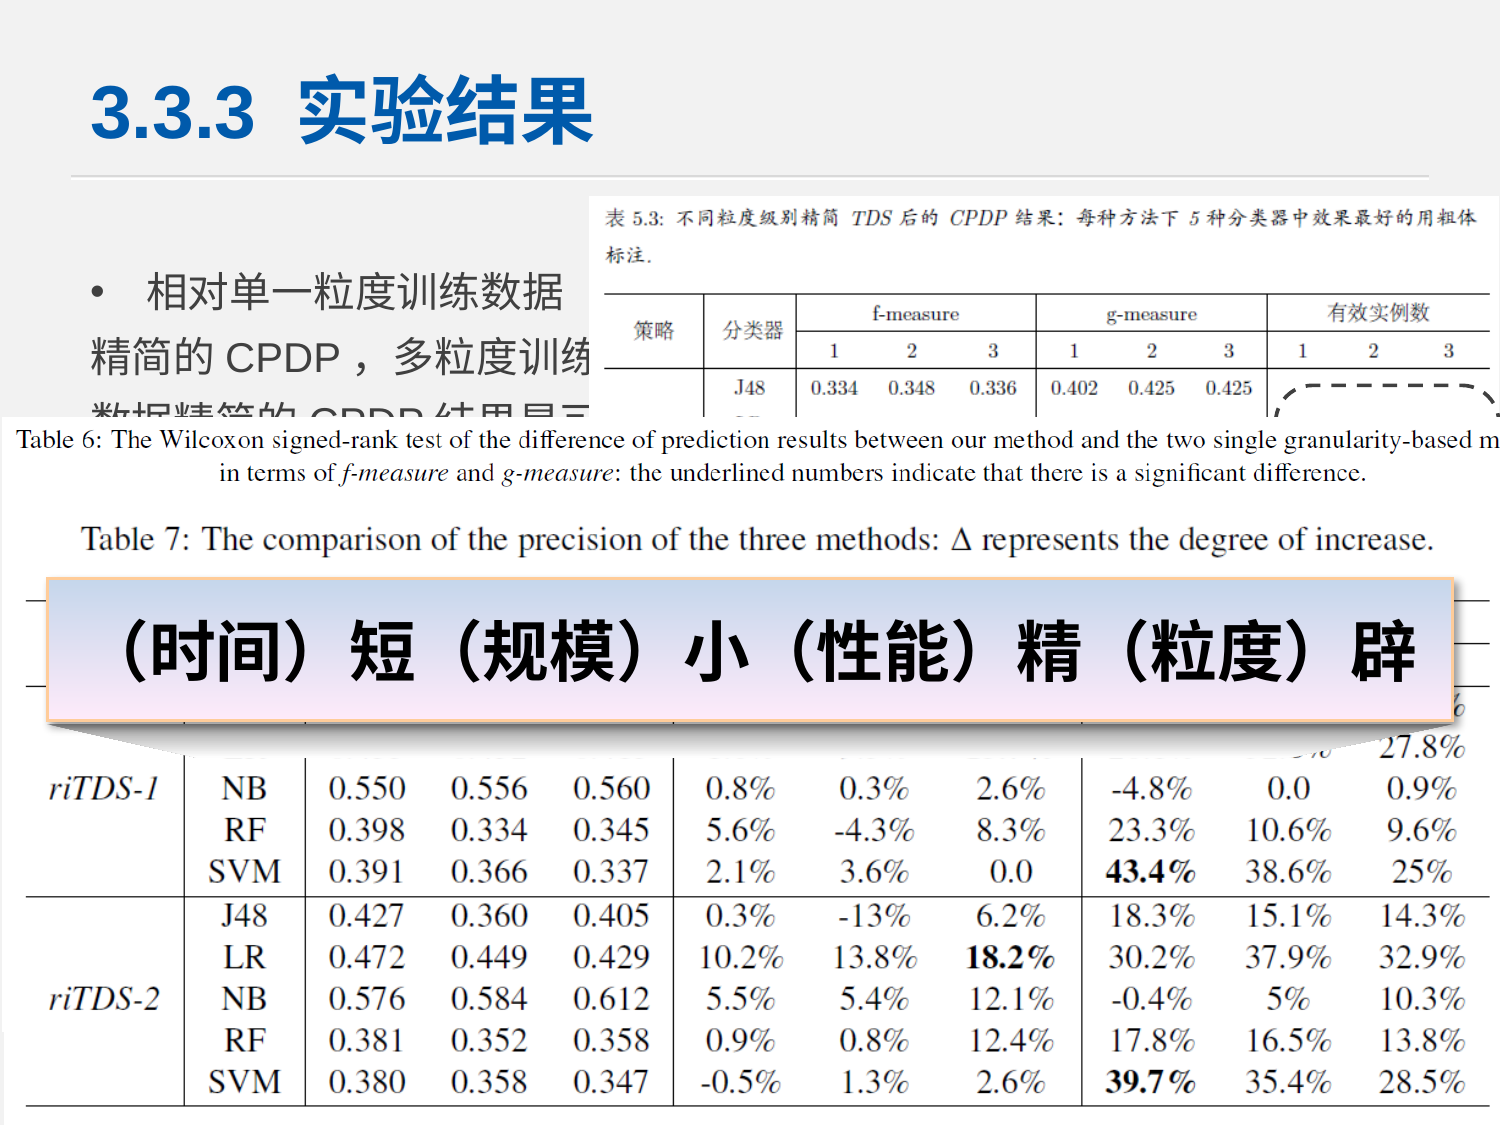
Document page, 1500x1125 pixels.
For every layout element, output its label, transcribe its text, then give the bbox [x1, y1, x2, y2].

picture [1, 195, 1500, 1125]
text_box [46, 578, 1454, 758]
title 3.3.3 实验结果 [75, 45, 1425, 173]
list 相对单一粒度训练数据 精简的CPDP，多粒度训练 数据精简的CPDP结果是可 比的，准确率提高，且实际 用于训练的实例数急剧减少 训练集驱动的CPDP整体 上比测试集驱动的CPDP效 果更好，与Peter结果一致 [75, 243, 584, 415]
